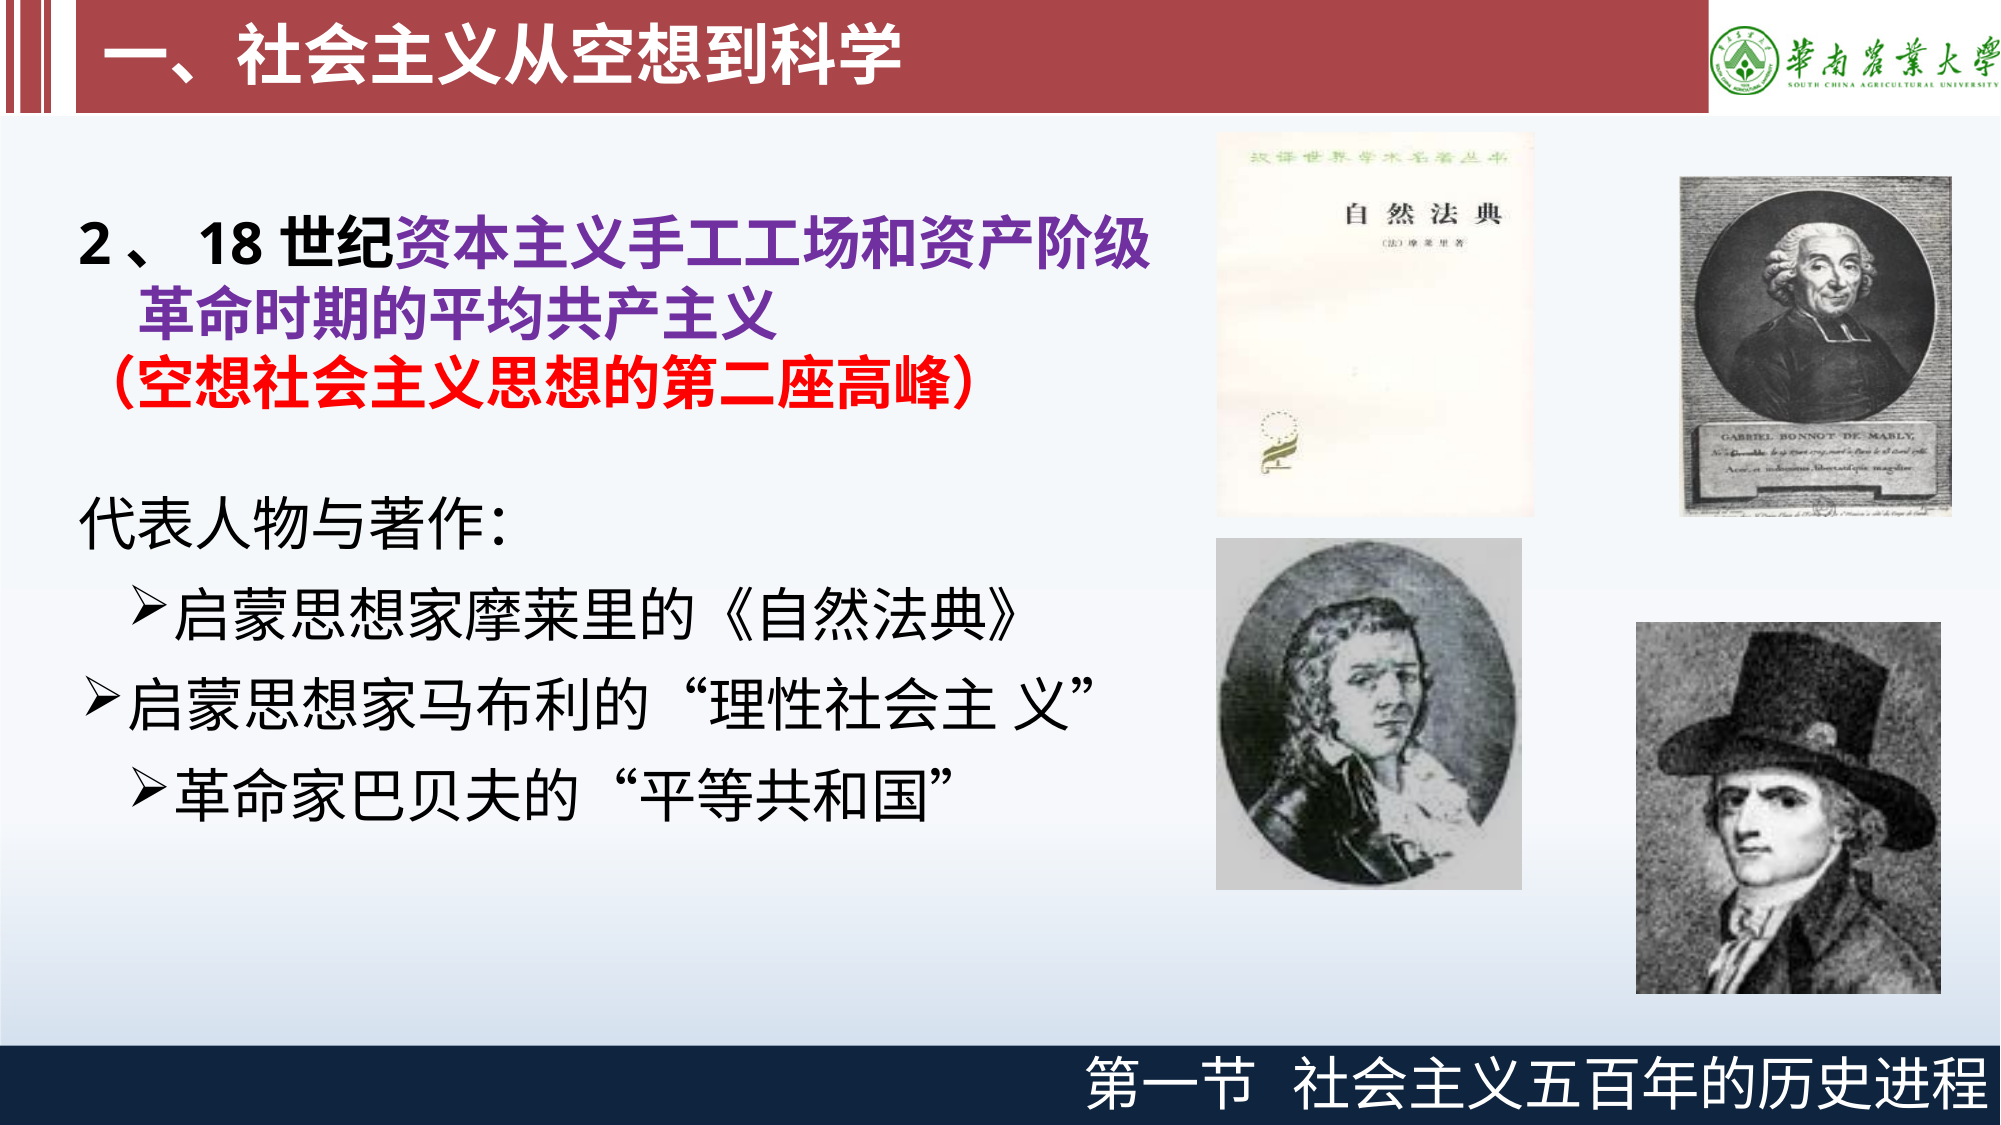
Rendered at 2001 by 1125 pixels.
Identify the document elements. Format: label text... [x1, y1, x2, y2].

picture [1679, 176, 1952, 517]
picture [1636, 622, 1942, 994]
text_box [1216, 132, 1535, 517]
text_box 第一节 [1081, 1044, 1261, 1118]
picture [1710, 26, 2000, 95]
picture [1216, 538, 1522, 891]
text_box 社会主义五百年的历史进程 [1290, 1044, 1994, 1118]
text_box [0, 116, 2000, 1045]
text_box [0, 1045, 2000, 1125]
title 一、社会主义从空想到科学 [100, 10, 980, 201]
text_box 2、18世纪资本主义手工工场和资产阶级革命时期的平均共产主义 （空想社会主义思想的第二座高峰） 代表人物与著作： 启蒙思想家摩莱里的《自然法典》 启蒙思想家马布利的“理性社会主 义” 革命家巴贝夫的“平等共和国” [78, 204, 1182, 830]
